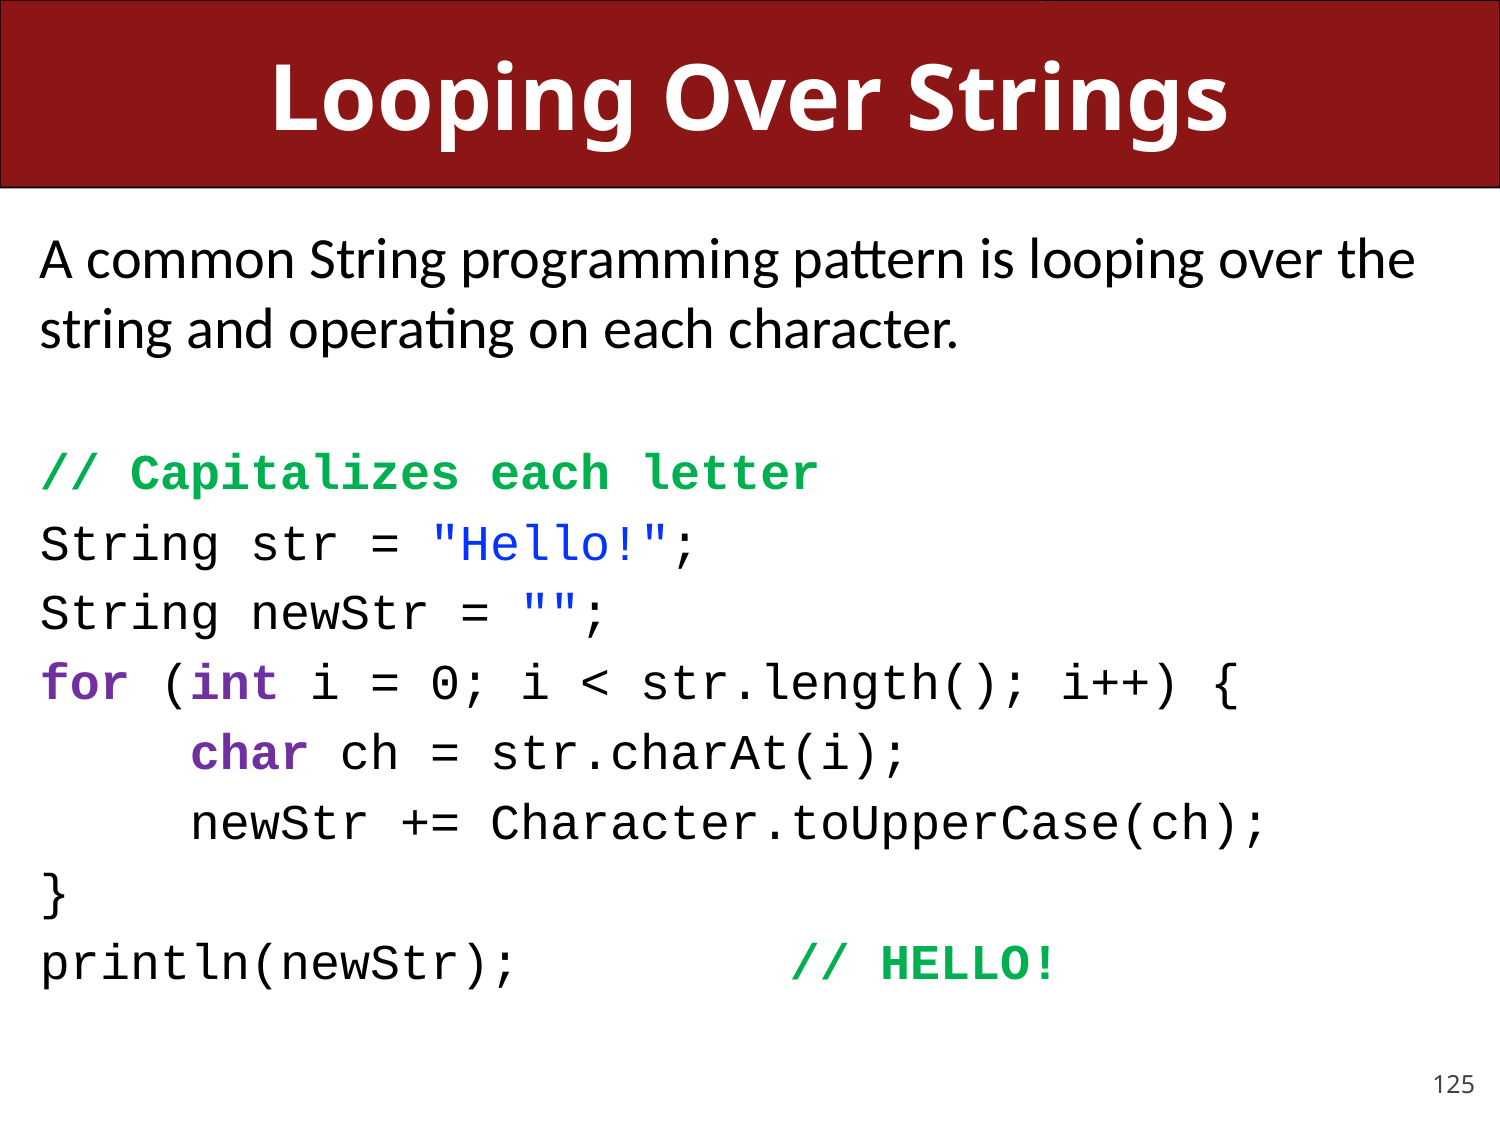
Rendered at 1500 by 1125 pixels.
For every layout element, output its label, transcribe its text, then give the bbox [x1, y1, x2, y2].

list A common String programming pattern is looping over the string and operating on each character. // Capitalizes each letter String str = "Hello!"; String newStr = ""; for (int i = 0; i < str.length(); i++) { char ch = str.charAt(i); newStr += Character.toUpperCase(ch); } println(newStr); // HELLO! [24, 212, 1475, 1063]
title Looping Over Strings [75, 0, 1425, 188]
